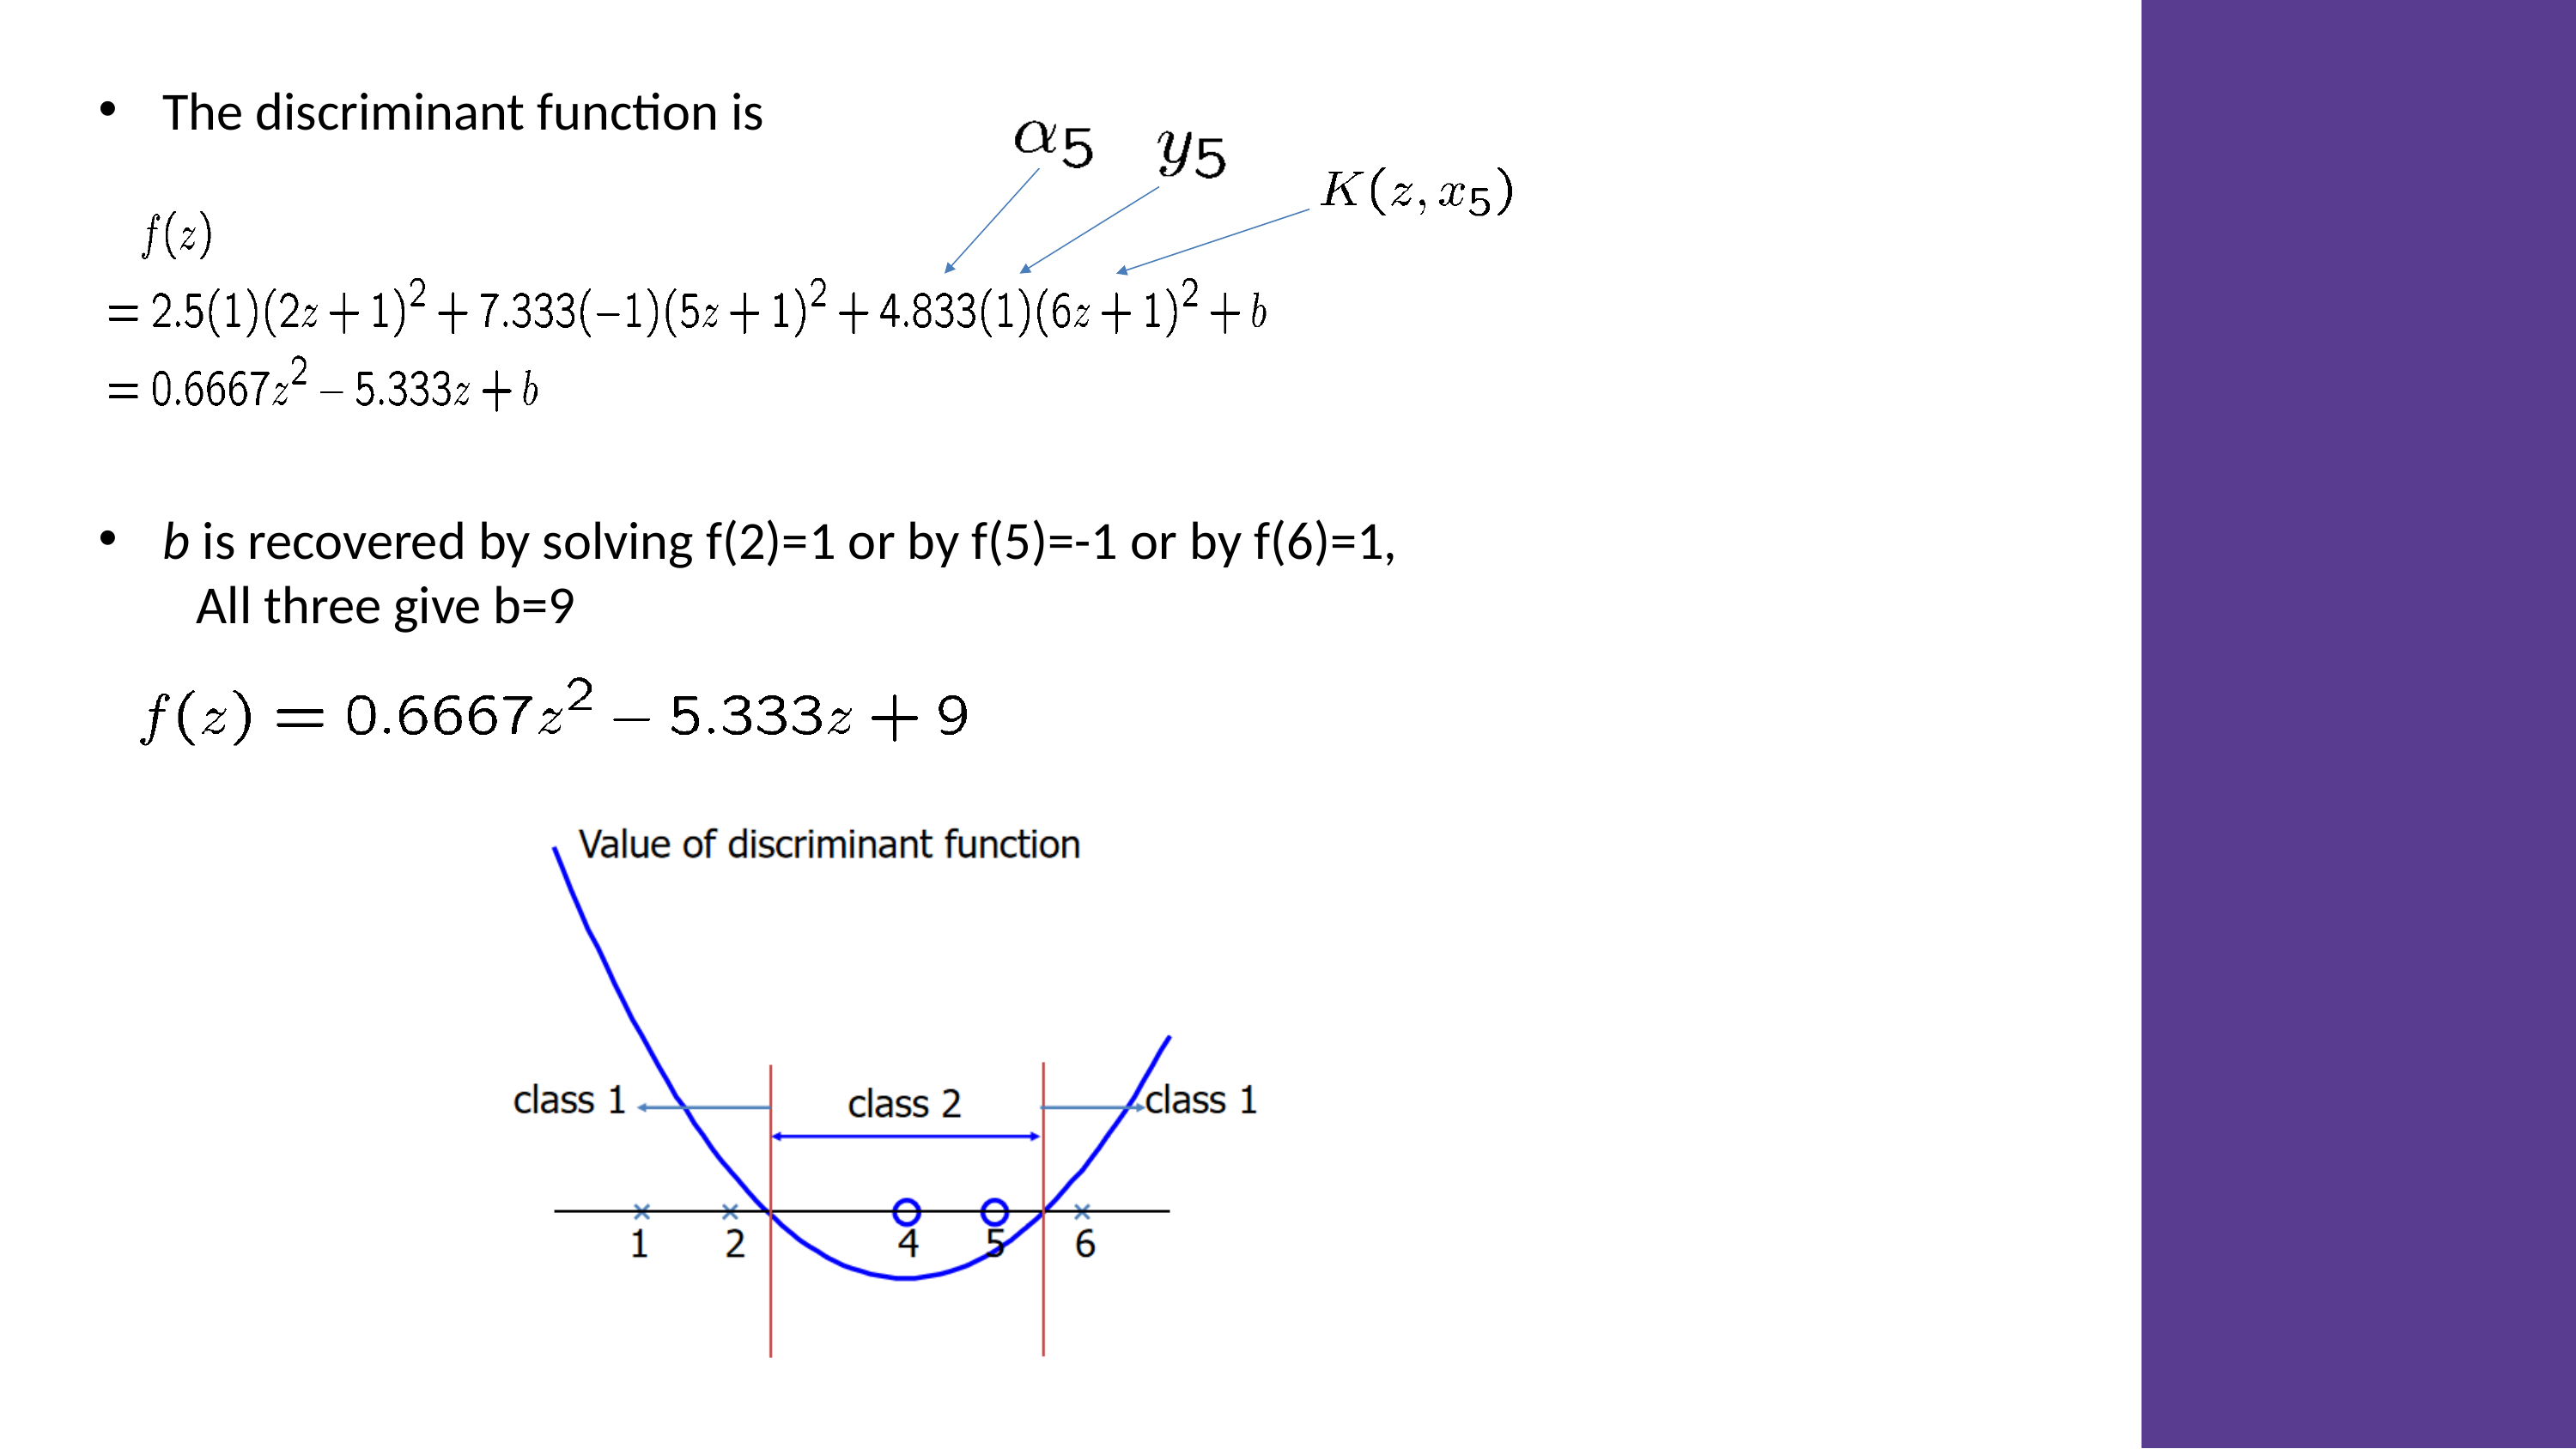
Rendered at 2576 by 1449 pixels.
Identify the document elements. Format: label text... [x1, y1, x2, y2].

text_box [944, 166, 1042, 274]
picture [1154, 129, 1228, 179]
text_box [2141, 0, 2576, 1449]
picture [106, 209, 1267, 414]
text_box b is recovered by solving f(2)=1 or by f(5)=-1 or by f(6)=1, All three give b=9 [85, 499, 1557, 743]
picture [1319, 167, 1513, 216]
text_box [1115, 209, 1310, 274]
picture [1014, 118, 1096, 168]
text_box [1019, 186, 1160, 274]
picture [139, 677, 968, 746]
text_box The discriminant function is [85, 70, 1394, 185]
picture [483, 789, 1321, 1379]
